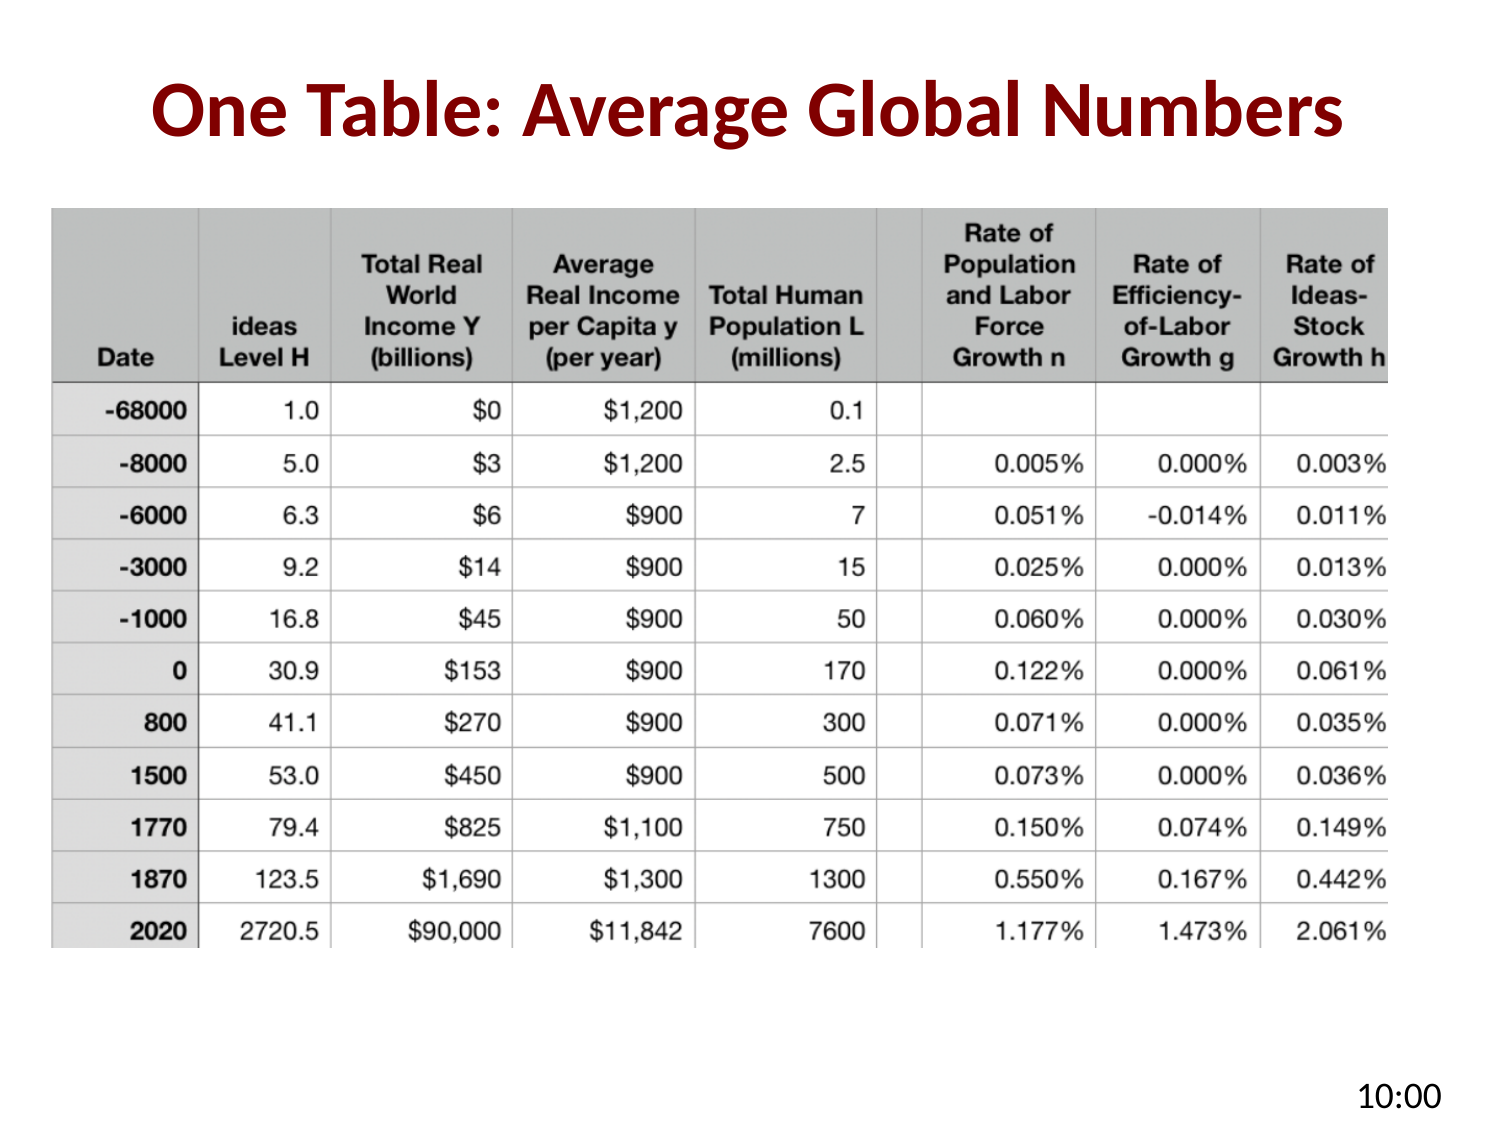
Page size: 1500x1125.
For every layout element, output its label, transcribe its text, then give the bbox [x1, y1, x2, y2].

text_box 10:00 [1348, 1064, 1500, 1124]
title One Table: Average Global Numbers [44, 0, 1453, 209]
picture [45, 208, 1388, 949]
